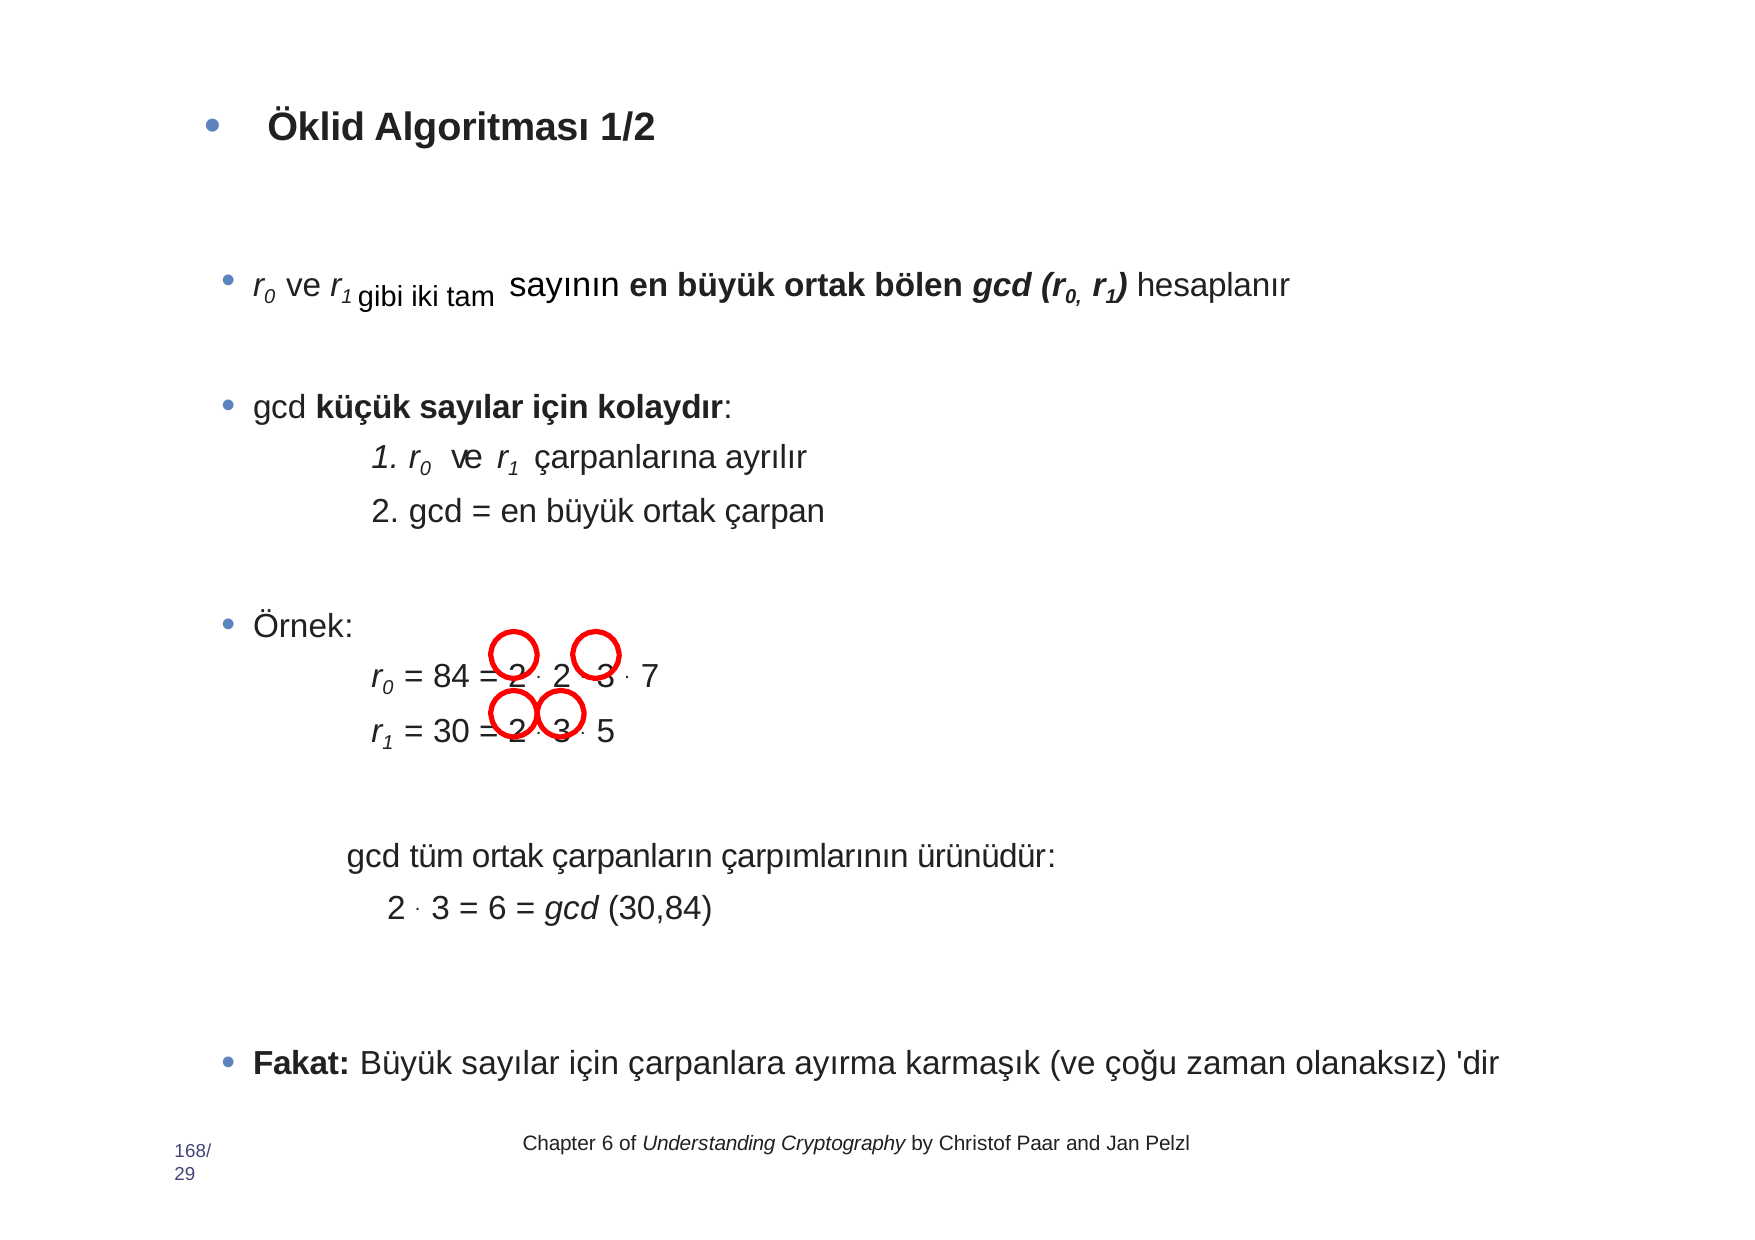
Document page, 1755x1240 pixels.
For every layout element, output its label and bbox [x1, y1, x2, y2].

text_box [219, 1041, 1540, 1091]
slide_number [170, 1139, 224, 1164]
text_box [202, 101, 721, 161]
footer [520, 1129, 1194, 1157]
text_box [219, 246, 1379, 908]
